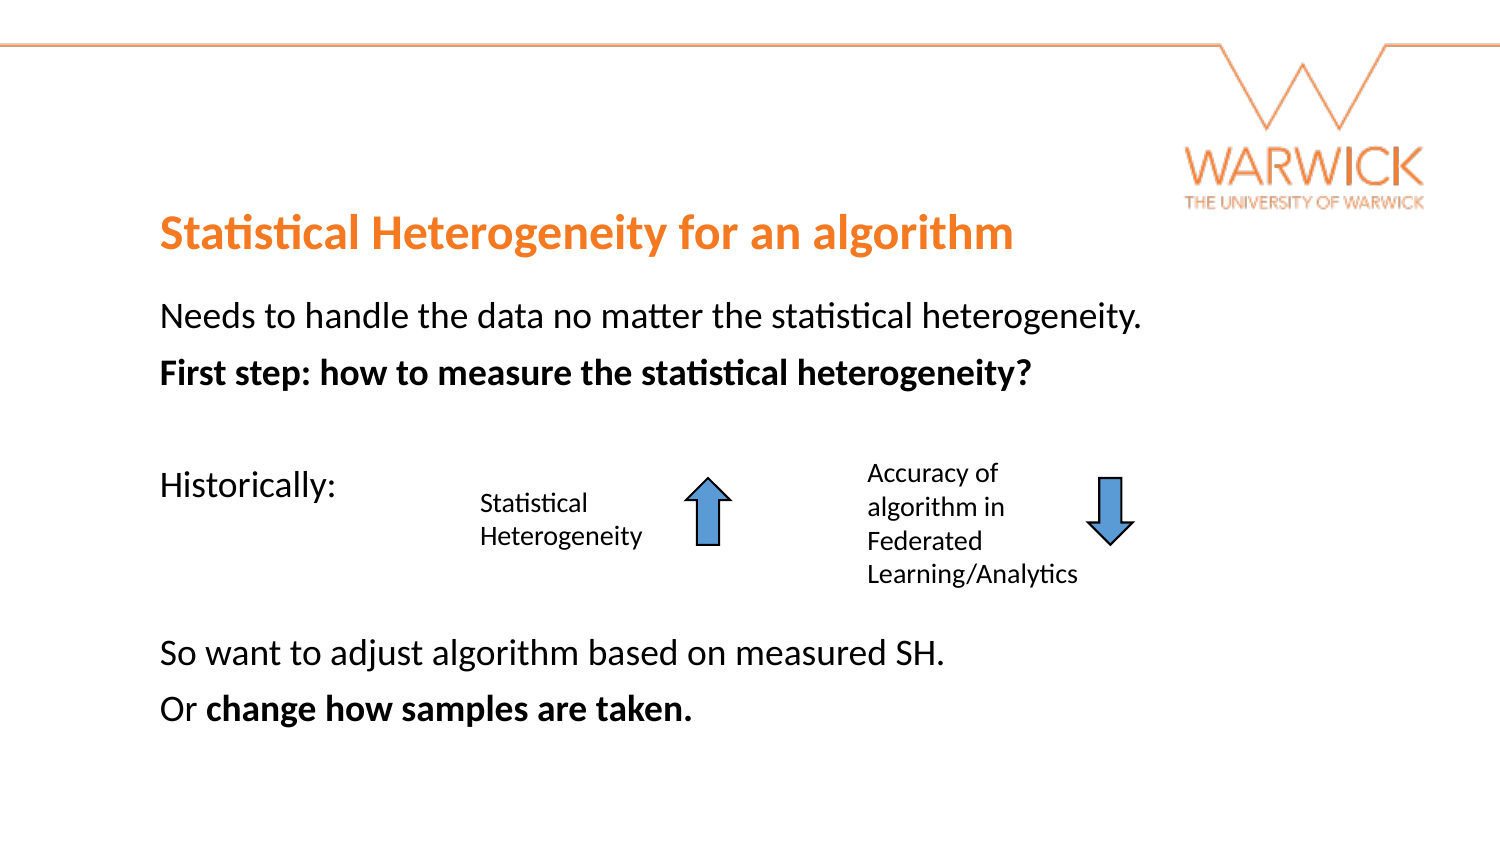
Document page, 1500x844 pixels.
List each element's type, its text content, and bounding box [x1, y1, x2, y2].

list Statistical Heterogeneity for an algorithm [145, 199, 1239, 262]
text_box [683, 476, 733, 546]
text_box Statistical Heterogeneity [465, 476, 661, 559]
text_box [1111, 476, 1136, 546]
list Needs to handle the data no matter the statistical heterogeneity. First step: how to measure the statistical heterogeneity? Historically: So want to adjust algorithm based on measured SH. Or change how samples are taken. [145, 289, 1269, 741]
text_box Accuracy of algorithm in Federated Learning/Analytics [852, 447, 1111, 597]
